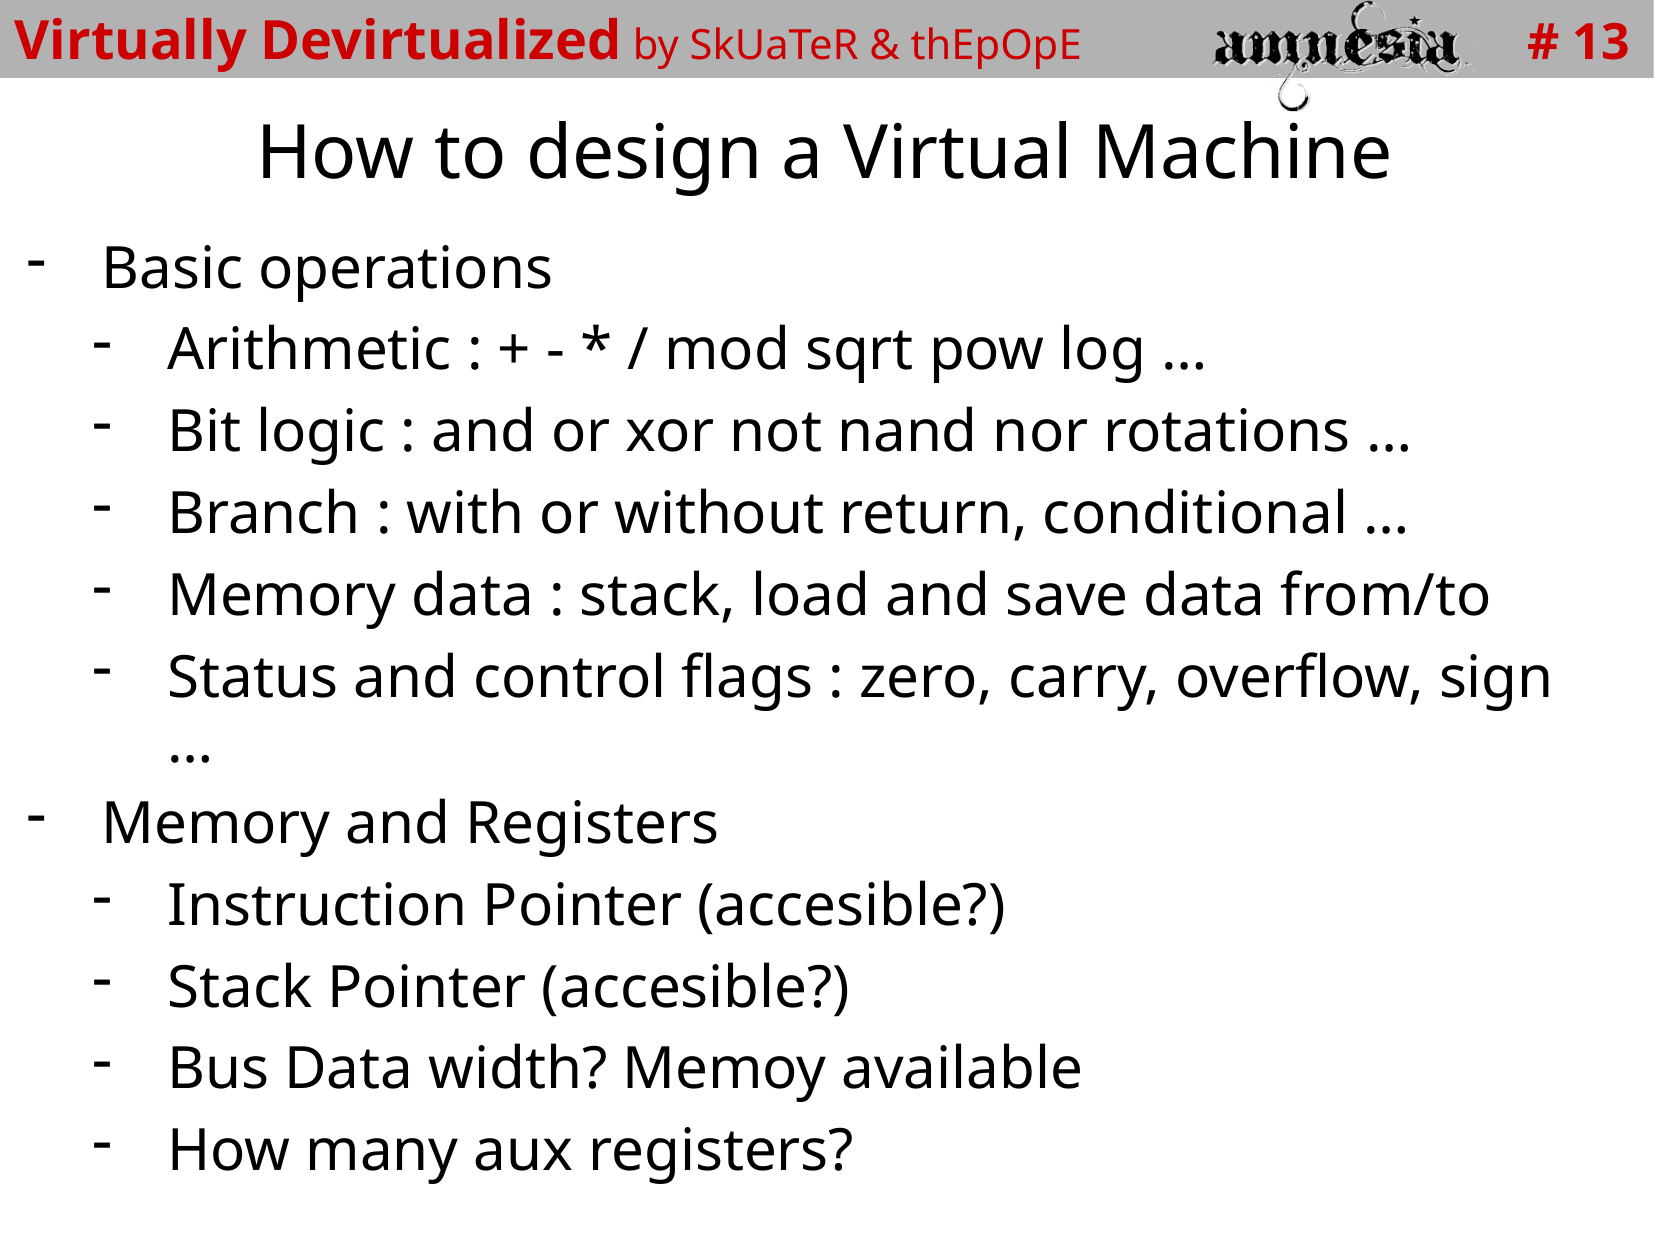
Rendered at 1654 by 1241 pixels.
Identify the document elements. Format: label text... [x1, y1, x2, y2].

text_box How to design a Virtual Machine [4, 91, 1645, 215]
picture [1211, 0, 1474, 111]
text_box Basic operations Arithmetic : + - * / mod sqrt pow log … Bit logic : and or xor not nand nor rotations … Branch : with or without return, conditional … Memory data : stack, load and save data from/to Status and control flags : zero, carry, overflow, sign … Memory and Registers Instruction Pointer (accesible?) Stack Pointer (accesible?) Bus Data width? Memoy available How many aux registers? [11, 228, 1619, 1211]
text_box # 13 [1474, 1, 1645, 84]
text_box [779, 367, 898, 427]
text_box Virtually Devirtualized by SkUaTeR & thEpOpE [0, 0, 1211, 80]
text_box [1474, 0, 1654, 78]
